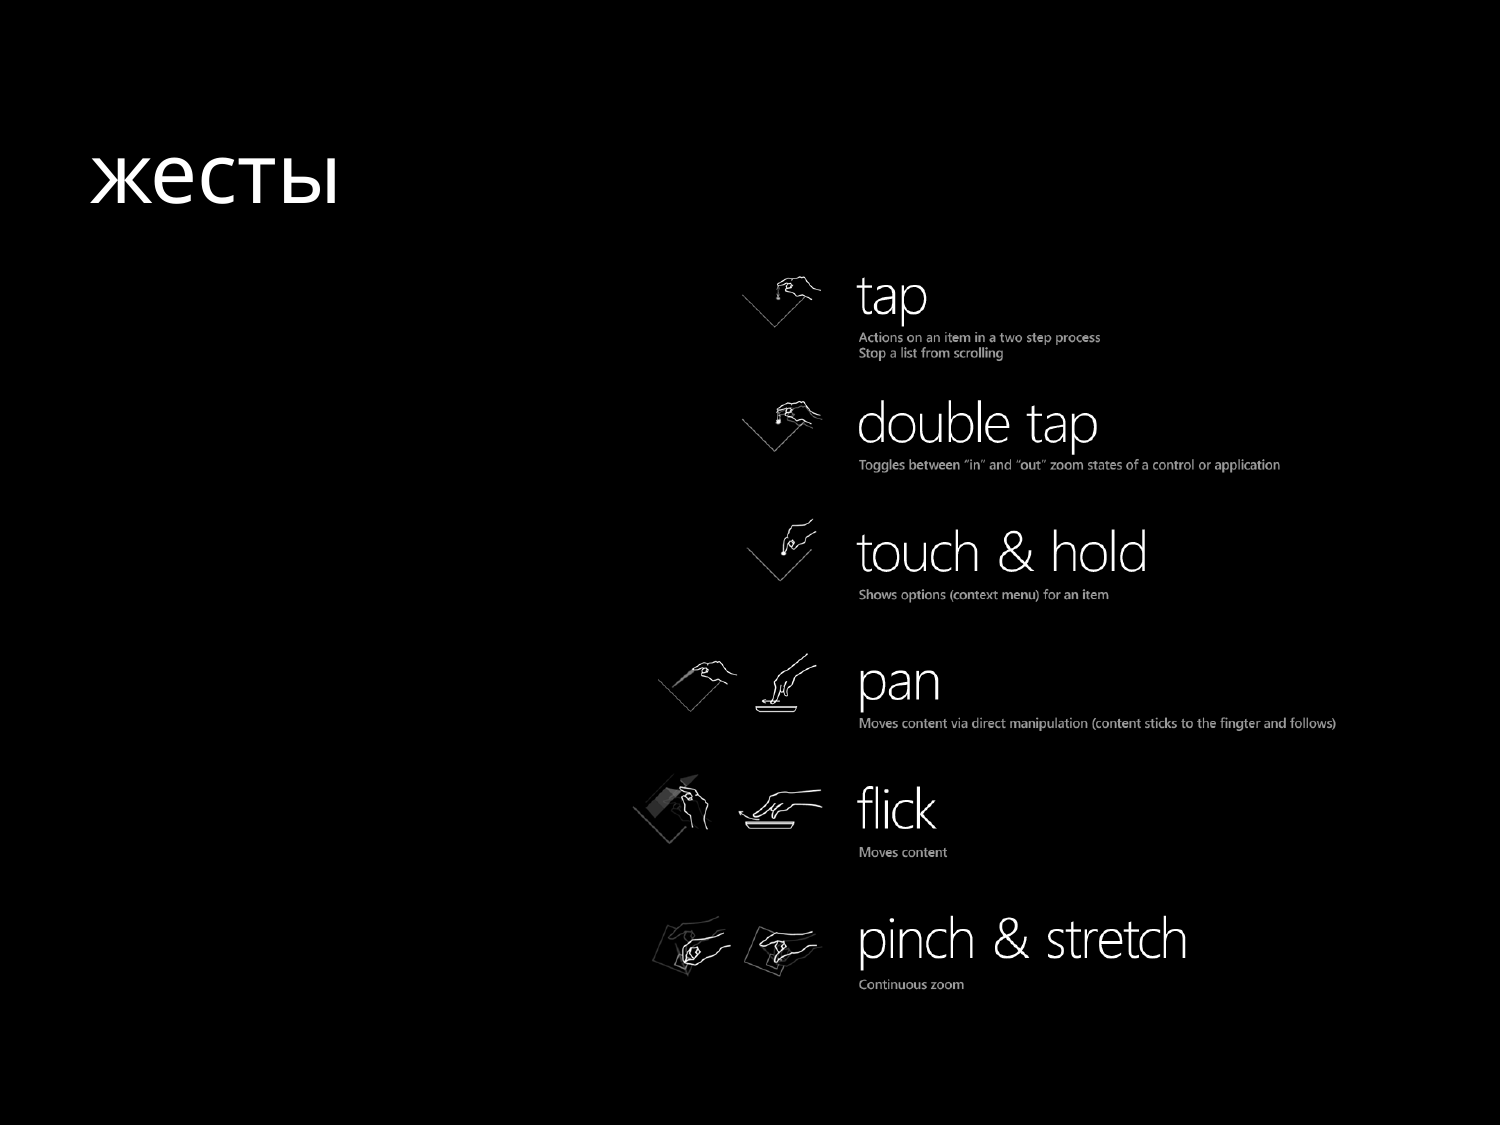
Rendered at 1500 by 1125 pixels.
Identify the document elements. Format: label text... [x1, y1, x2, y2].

text_box жесты [74, 112, 1350, 338]
picture [243, 149, 1494, 1088]
